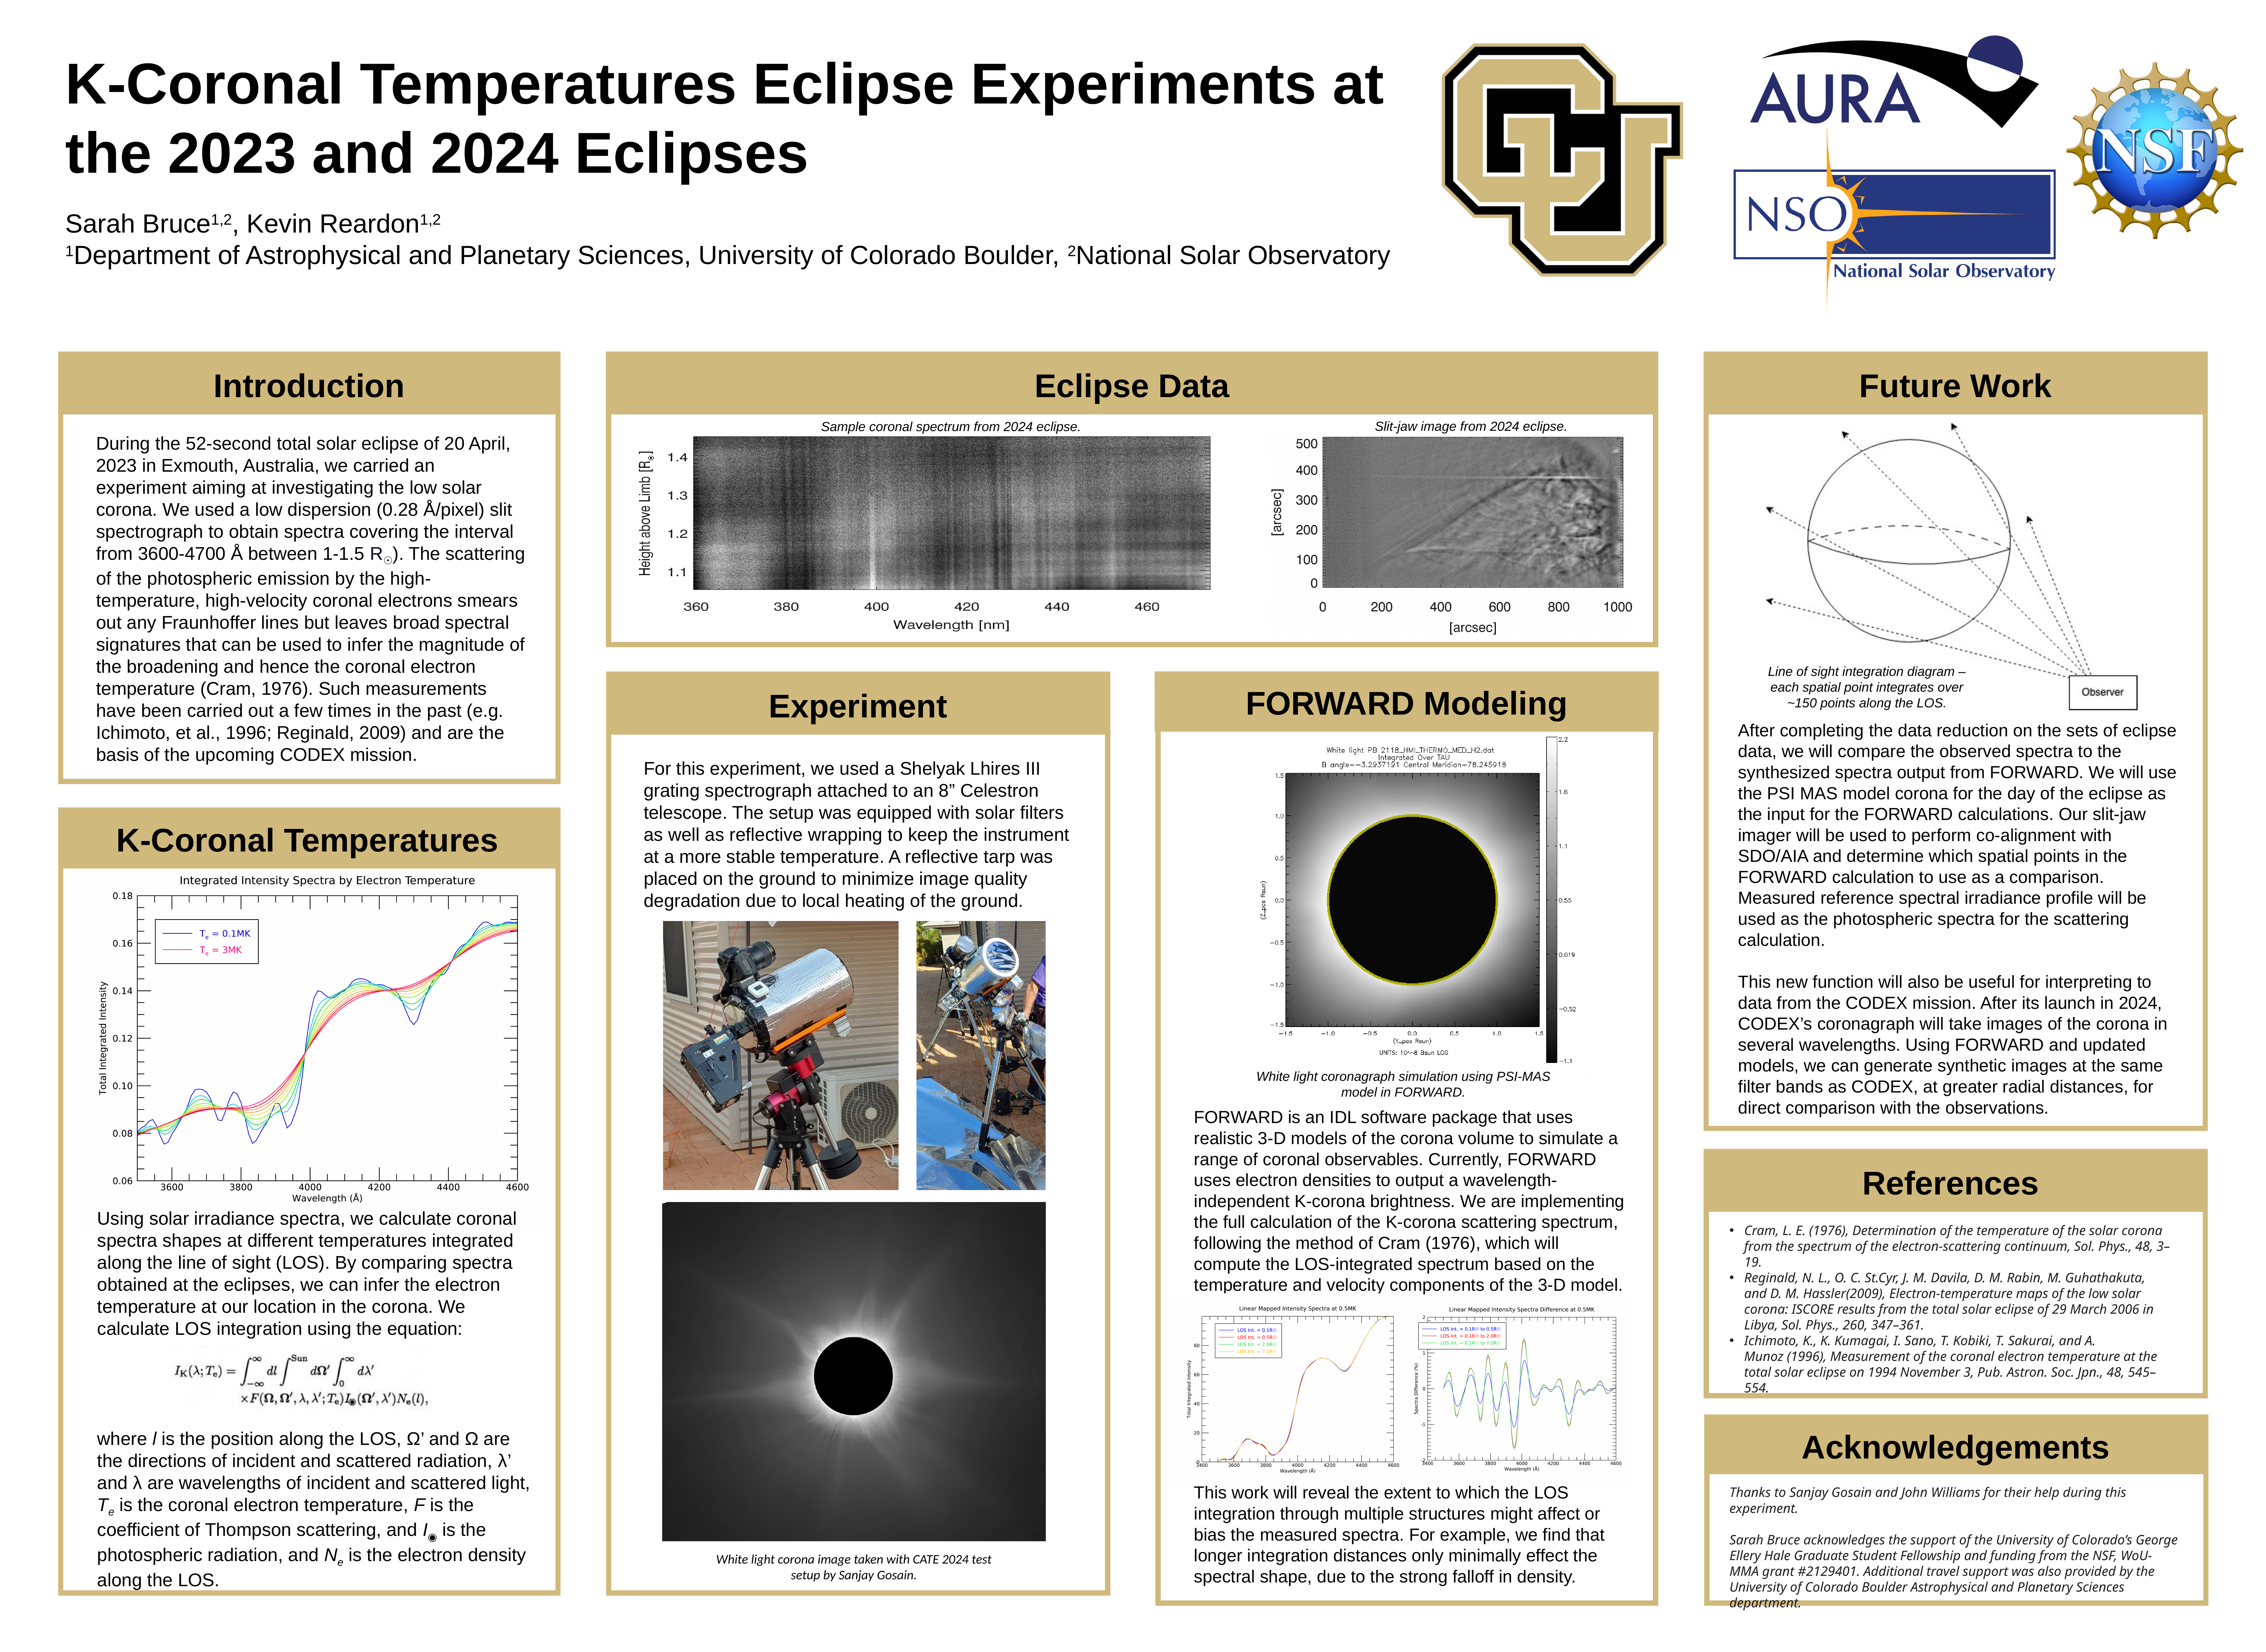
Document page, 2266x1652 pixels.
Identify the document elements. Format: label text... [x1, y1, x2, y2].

text_box Sarah Bruce1,2, Kevin Reardon1,2 1Department of Astrophysical and Planetary Sciences, University of Colorado Boulder, 2National Solar Observatory [60, 204, 1441, 272]
text_box [60, 415, 558, 782]
text_box K-Coronal Temperatures Eclipse Experiments at the 2023 and 2024 Eclipses [60, 43, 1441, 187]
picture [1265, 430, 1637, 638]
text_box [1706, 1417, 2206, 1604]
text_box Sample coronal spectrum from 2024 eclipse. [798, 416, 1104, 424]
text_box Slit-jaw image from 2024 eclipse. [1318, 415, 1624, 430]
picture [916, 921, 1046, 1190]
text_box This work will reveal the extent to which the LOS integration through multiple structures might affect or bias the measured spectra. For example, we find that longer integration distances only minimally effect the spectral shape, due to the strong falloff in density. [1189, 1479, 1636, 1588]
picture [164, 1346, 433, 1413]
picture [1237, 725, 1587, 1076]
text_box K-Coronal Temperatures [59, 808, 557, 869]
picture [1169, 1293, 1635, 1488]
picture [662, 1202, 1046, 1541]
text_box Thanks to Sanjay Gosain and John Williams for their help during this experiment. Sarah Bruce acknowledges the support of the University of Colorado’s George Ellery Hale Graduate Student Fellowship and funding from the NSF, WoU-MMA grant #2129401. Additional travel support was also provided by the University of Colorado Boulder Astrophysical and Planetary Sciences department. [1725, 1481, 2184, 1628]
text_box [1706, 415, 2206, 1129]
text_box After completing the data reduction on the sets of eclipse data, we will compare the observed spectra to the synthesized spectra output from FORWARD. We will use the PSI MAS model corona for the day of the eclipse as the input for the FORWARD calculations. Our slit-jaw imager will be used to perform co-alignment with SDO/AIA and determine which spatial points in the FORWARD calculation to use as a comparison. Measured reference spectral irradiance profile will be used as the photospheric spectra for the scattering calculation. This new function will also be useful for interpreting to data from the CODEX mission. After its launch in 2024, CODEX’s coronagraph will take images of the corona in several wavelengths. Using FORWARD and updated models, we can generate synthetic images at the same filter bands as CODEX, at greater radial distances, for direct comparison with the observations. [1733, 695, 2184, 1151]
text_box References [1705, 1151, 2205, 1212]
text_box Cram, L. E. (1976), Determination of the temperature of the solar corona from the spectrum of the electron-scattering continuum, Sol. Phys., 48, 3–19. Reginald, N. L., O. C. St.Cyr, J. M. Davila, D. M. Rabin, M. Guhathakuta, and D. M. Hassler(2009), Electron-temperature maps of the low solar corona: ISCORE results from the total solar eclipse of 29 March 2006 in Libya, Sol. Phys., 260, 347–361. Ichimoto, K., K. Kumagai, I. Sano, T. Kobiki, T. Sakurai, and A. Munoz (1996), Measurement of the coronal electron temperature at the total solar eclipse on 1994 November 3, Pub. Astron. Soc. Jpn., 48, 545–554. [1725, 1220, 2184, 1398]
picture [1760, 417, 2138, 710]
text_box Using solar irradiance spectra, we calculate coronal spectra shapes at different temperatures integrated along the line of sight (LOS). By comparing spectra obtained at the eclipses, we can infer the electron temperature at our location in the corona. We calculate LOS integration using the equation: where l is the position along the LOS, Ω’ and Ω are the directions of incident and scattered radiation, λ’ and λ are wavelengths of incident and scattered light, Te is the coronal electron temperature, F is the coefficient of Thompson scattering, and I◉ is the photospheric radiation, and Ne is the electron density along the LOS. [93, 1231, 537, 1593]
text_box Future Work [1706, 354, 2206, 415]
picture [663, 921, 899, 1190]
text_box Acknowledgements [1706, 1417, 2206, 1475]
text_box White light corona image taken with CATE 2024 test setup by Sanjay Gosain. [701, 1548, 1007, 1585]
text_box FORWARD is an IDL software package that uses realistic 3-D models of the corona volume to simulate a range of coronal observables. Currently, FORWARD uses electron densities to output a wavelength-independent K-corona brightness. We are implementing the full calculation of the K-corona scattering spectrum, following the method of Cram (1976), which will compute the LOS-integrated spectrum based on the temperature and velocity components of the 3-D model. [1189, 1103, 1636, 1297]
picture [621, 424, 1226, 638]
text_box [608, 415, 1656, 645]
text_box [608, 735, 1108, 1593]
text_box [1158, 732, 1656, 1604]
picture [72, 851, 555, 1231]
text_box Experiment [608, 674, 1108, 735]
text_box During the 52-second total solar eclipse of 20 April, 2023 in Exmouth, Australia, we carried an experiment aiming at investigating the low solar corona. We used a low dispersion (0.28 Å/pixel) slit spectrograph to obtain spectra covering the interval from 3600-4700 Å between 1-1.5 R☉). The scattering of the photospheric emission by the high-temperature, high-velocity coronal electrons smears out any Fraunhoffer lines but leaves broad spectral signatures that can be used to infer the magnitude of the broadening and hence the coronal electron temperature (Cram, 1976). Such measurements have been carried out a few times in the past (e.g. Ichimoto, et al., 1996; Reginald, 2009) and are the basis of the upcoming CODEX mission. [91, 429, 536, 788]
text_box [60, 810, 558, 1593]
text_box Line of sight integration diagram – each spatial point integrates over ~150 points along the LOS. [1750, 660, 1984, 713]
text_box For this experiment, we used a Shelyak Lhires III grating spectrograph attached to an 8” Celestron telescope. The setup was equipped with solar filters as well as reflective wrapping to keep the instrument at a more stable temperature. A reflective tarp was placed on the ground to minimize image quality degradation due to local heating of the ground. [639, 754, 1084, 934]
picture [1733, 35, 2266, 311]
picture [1441, 43, 1683, 277]
text_box Eclipse Data [608, 354, 1656, 415]
text_box FORWARD Modeling [1154, 671, 1659, 732]
text_box White light coronagraph simulation using PSI-MAS model in FORWARD. [1250, 1076, 1556, 1102]
text_box [1706, 1151, 2206, 1396]
text_box Introduction [60, 354, 558, 415]
